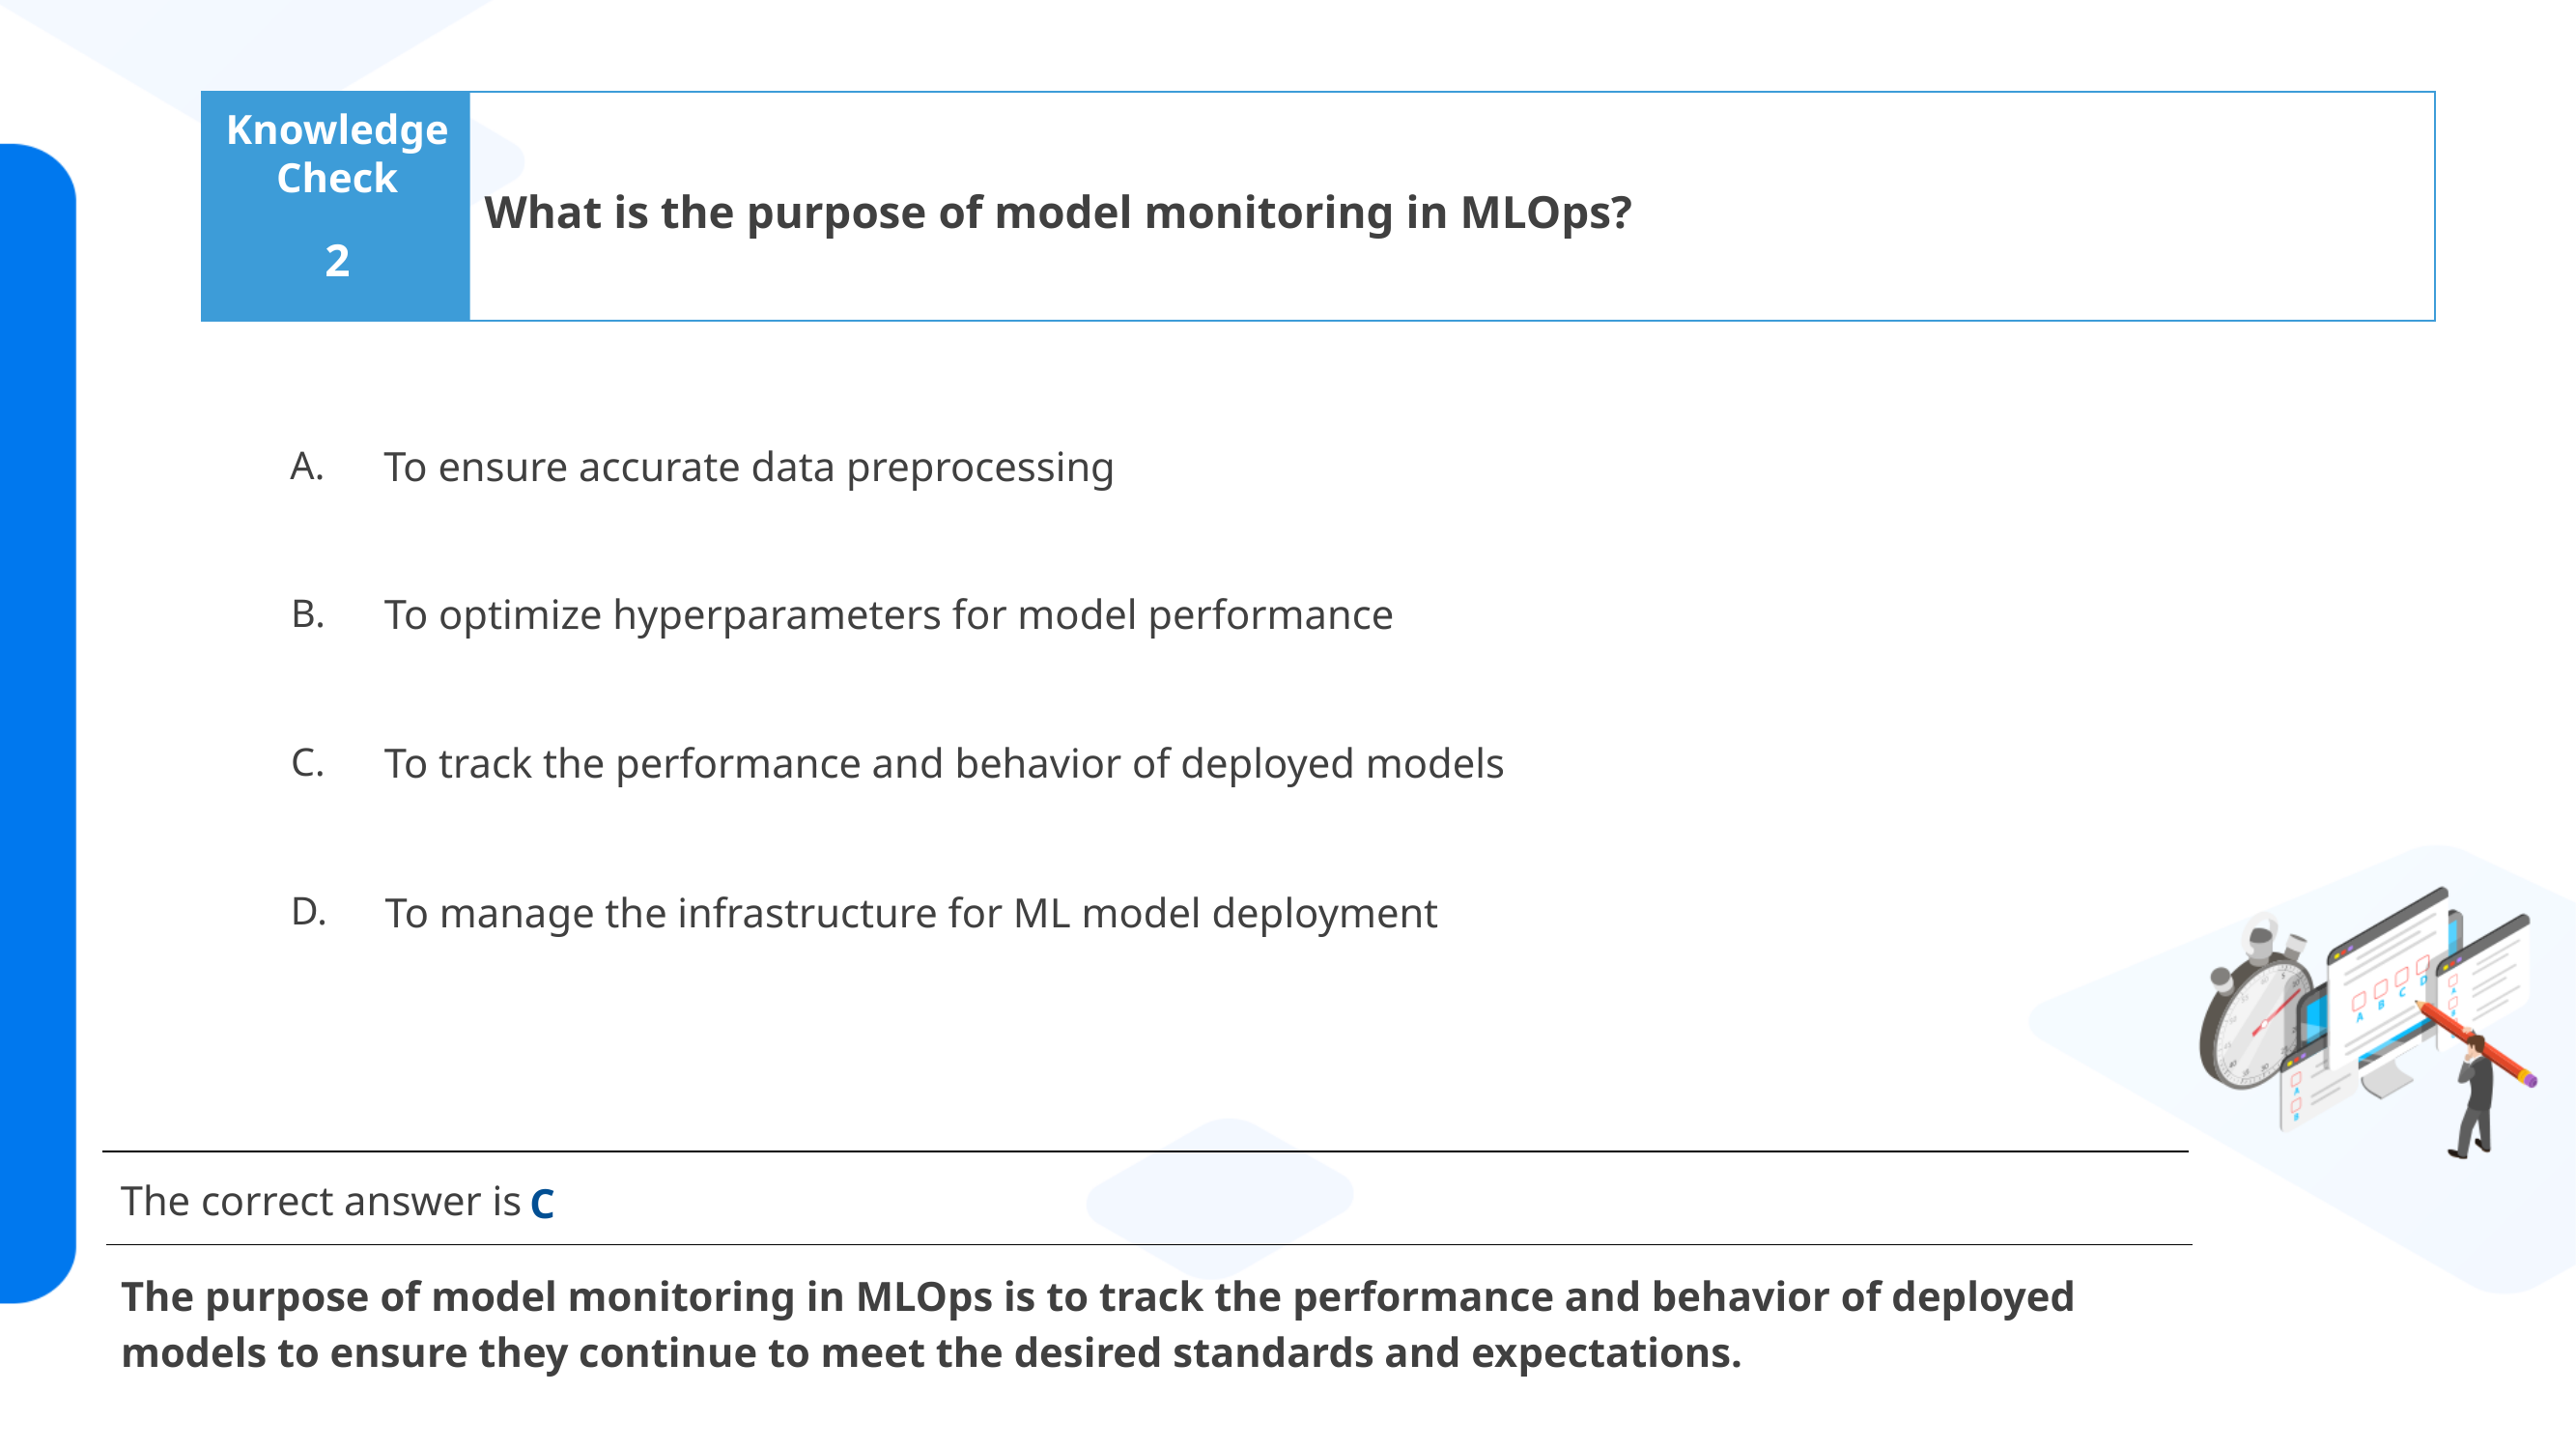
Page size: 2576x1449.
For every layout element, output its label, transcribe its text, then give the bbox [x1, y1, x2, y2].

picture [0, 0, 2576, 1449]
list 2 [247, 188, 428, 321]
list To ensure accurate data preprocessing [369, 427, 2152, 560]
list What is the purpose of model monitoring in MLOps? [469, 92, 2436, 322]
list C [515, 1152, 1915, 1246]
list To track the performance and behavior of deployed models [369, 724, 2153, 857]
list To optimize hyperparameters for model performance [369, 575, 2153, 708]
list To manage the infrastructure for ML model deployment [370, 873, 2154, 1007]
list The purpose of model monitoring in MLOps is to track the performance and behavior of deployed models to ensure they continue to meet the desired standards and expectations. [105, 1257, 2182, 1417]
